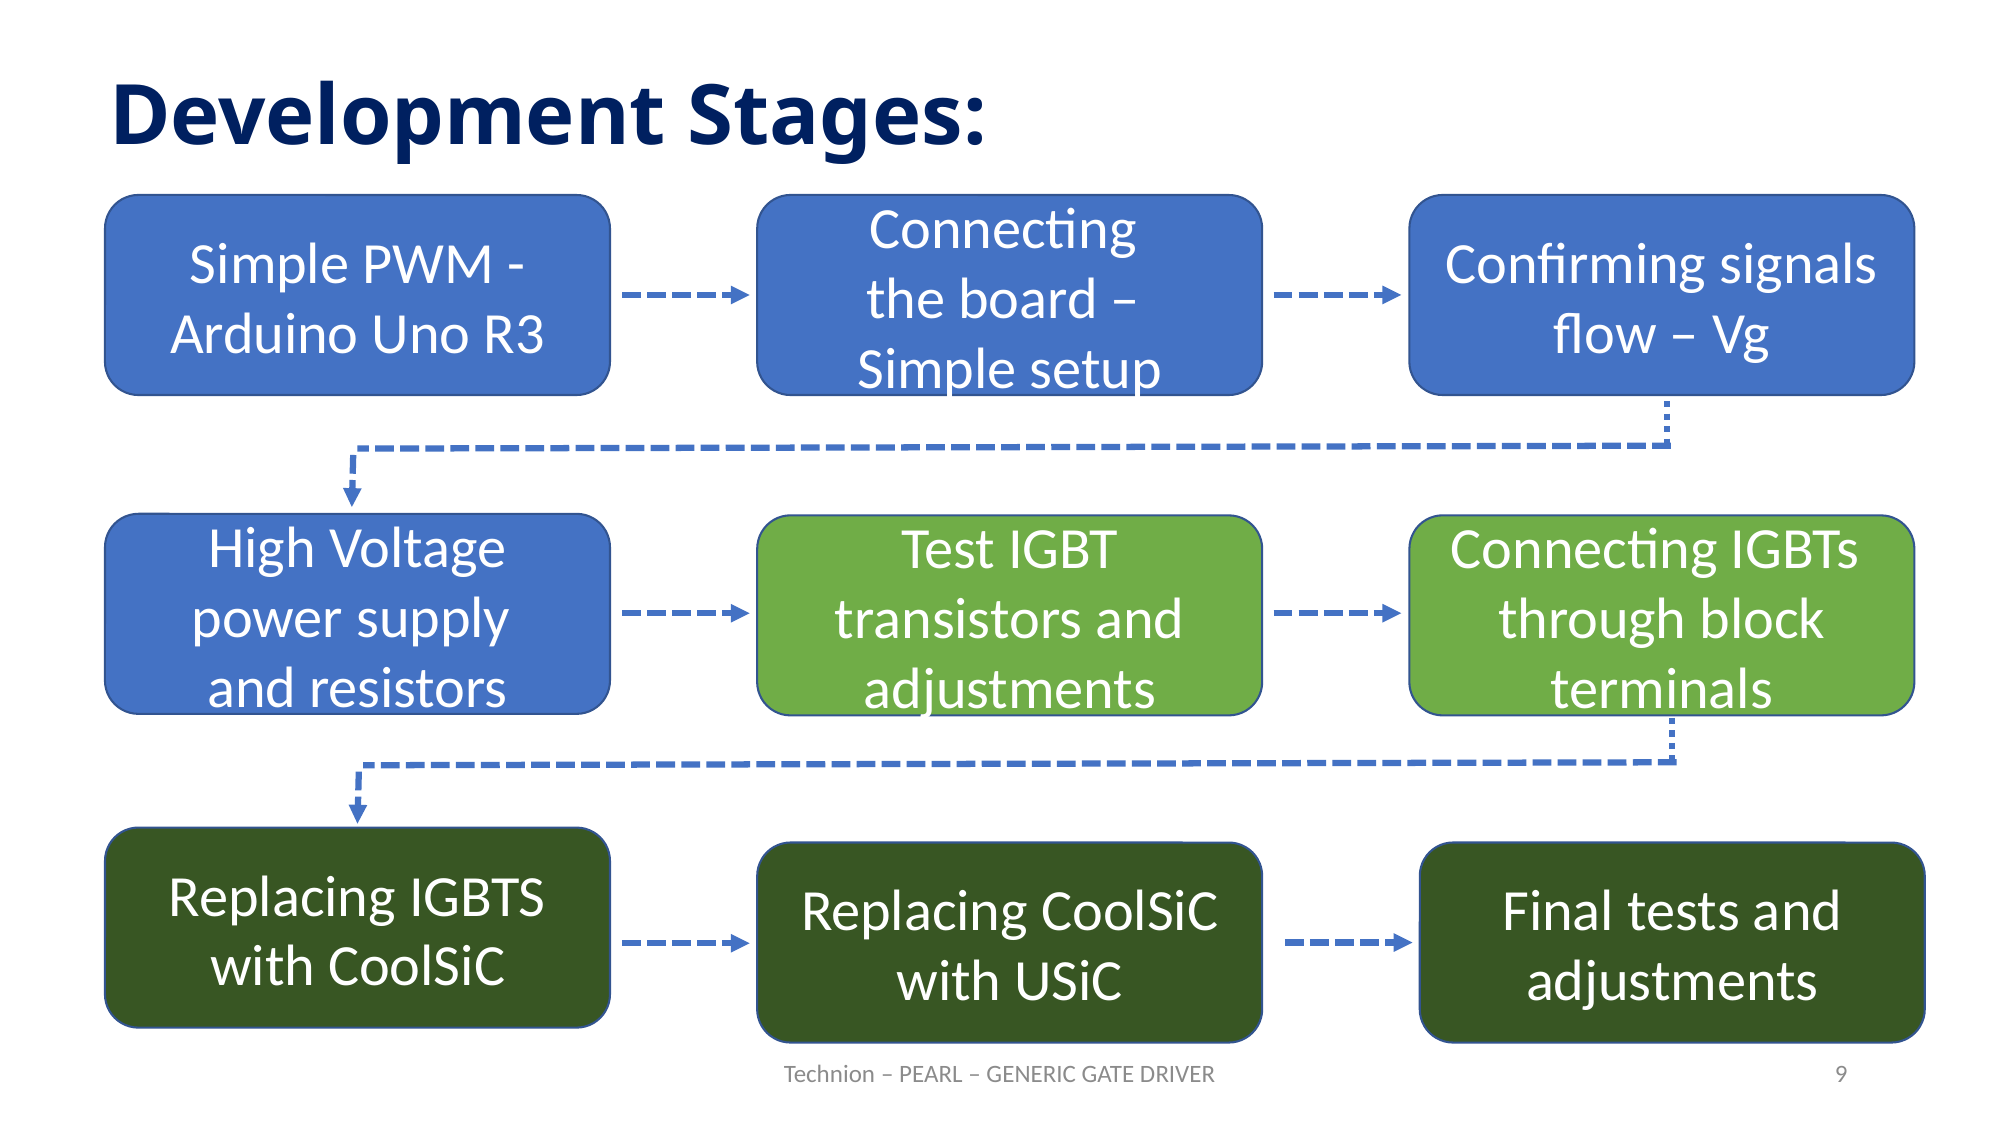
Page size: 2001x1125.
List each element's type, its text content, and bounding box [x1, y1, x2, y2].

text_box Test IGBT transistors and adjustments [756, 514, 1264, 717]
text_box Confirming signals flow – Vg [1408, 193, 1916, 397]
text_box Replacing IGBTS with CoolSiC [103, 826, 612, 1029]
text_box Connecting the board – Simple setup [756, 193, 1264, 397]
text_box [357, 717, 1677, 824]
text_box Final tests and adjustments [1418, 841, 1926, 1044]
text_box Simple PWM -Arduino Uno R3 [103, 193, 612, 397]
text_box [351, 401, 1671, 507]
text_box Development Stages: [94, 64, 1906, 171]
footer Technion – PEARL – GENERIC GATE DRIVER [662, 1042, 1338, 1103]
text_box Connecting IGBTs through block terminals [1408, 514, 1916, 717]
text_box High Voltage power supply and resistors [103, 512, 612, 715]
text_box Replacing CoolSiC with USiC [756, 841, 1264, 1042]
slide_number 9 [1412, 1042, 1863, 1103]
